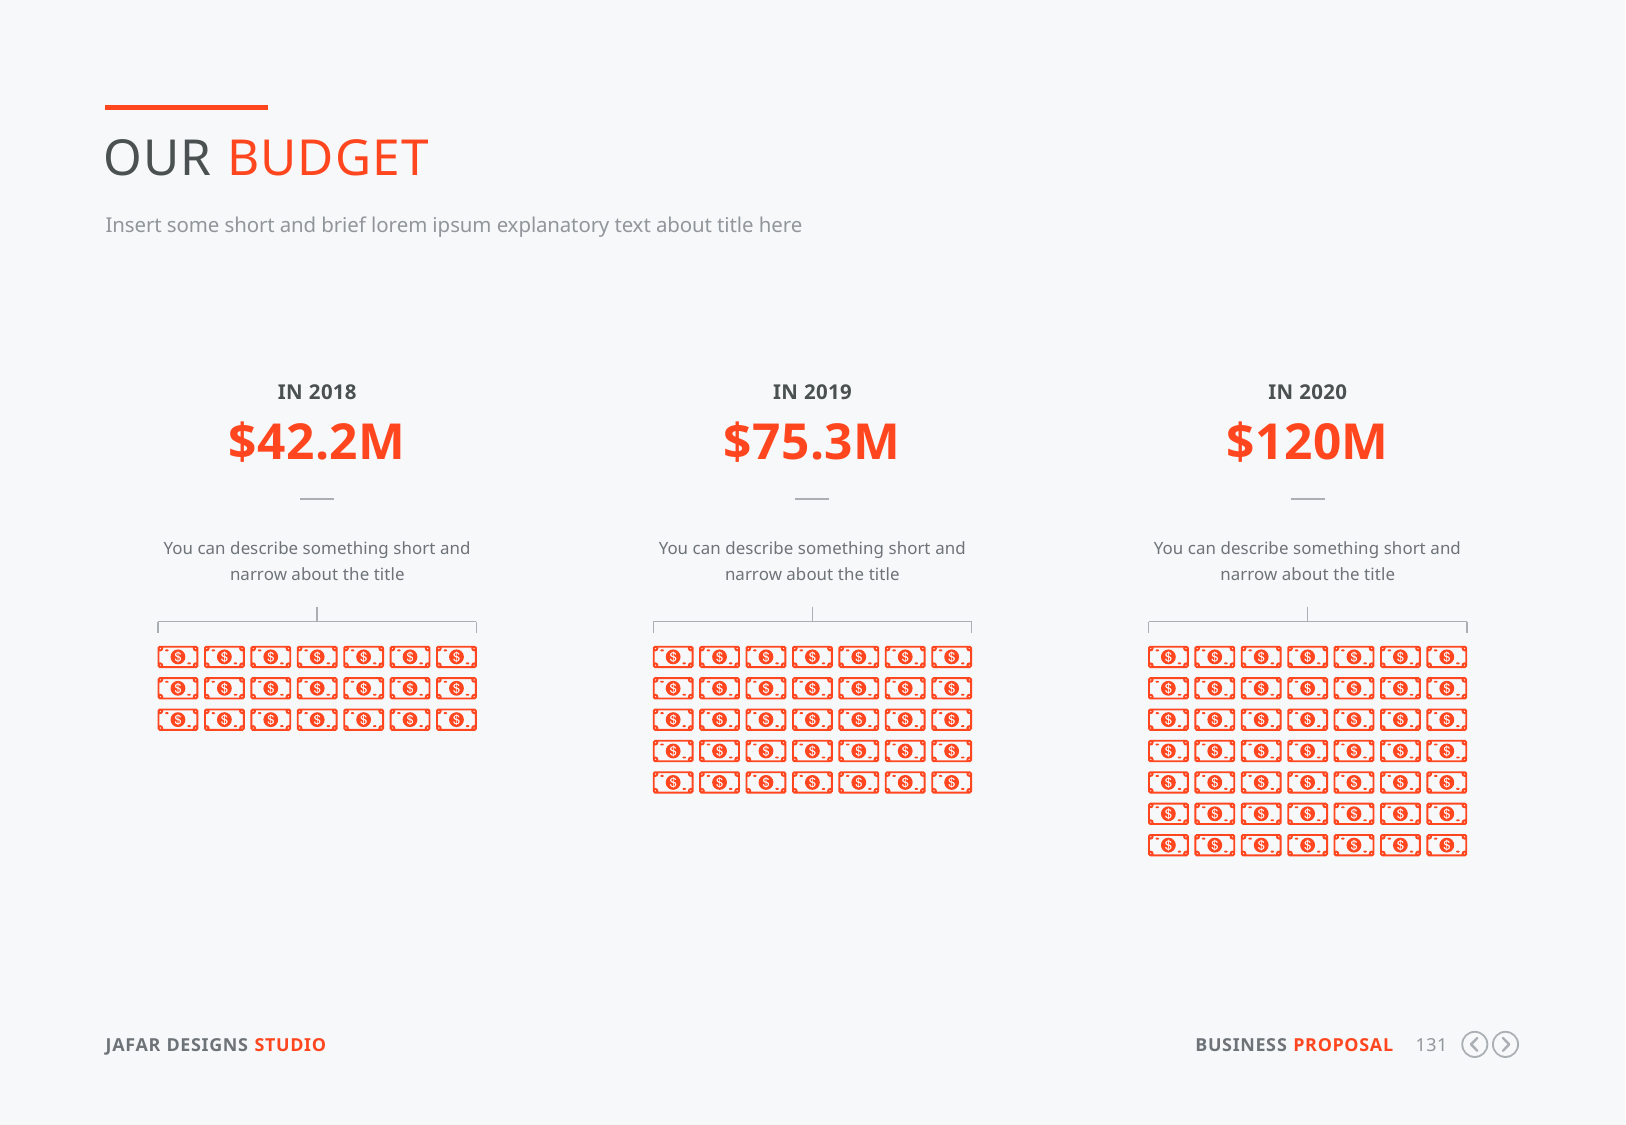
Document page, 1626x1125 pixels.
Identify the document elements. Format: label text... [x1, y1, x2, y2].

text_box $120m [1148, 409, 1468, 470]
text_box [157, 645, 477, 731]
text_box In 2019 [653, 379, 972, 404]
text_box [1147, 645, 1468, 857]
text_box You can describe something short and narrow about the title [1148, 531, 1468, 585]
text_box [158, 606, 477, 633]
list Insert some short and brief lorem ipsum explanatory text about title here [105, 209, 1519, 241]
text_box You can describe something short and narrow about the title [157, 531, 477, 585]
text_box In 2020 [1148, 379, 1467, 404]
text_box $42.2m [157, 409, 477, 470]
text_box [652, 645, 973, 794]
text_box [1148, 606, 1467, 633]
text_box In 2018 [158, 379, 477, 404]
text_box You can describe something short and narrow about the title [652, 531, 972, 585]
text_box $75.3m [652, 409, 972, 470]
list Our Budget [103, 125, 1518, 188]
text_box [653, 606, 972, 633]
